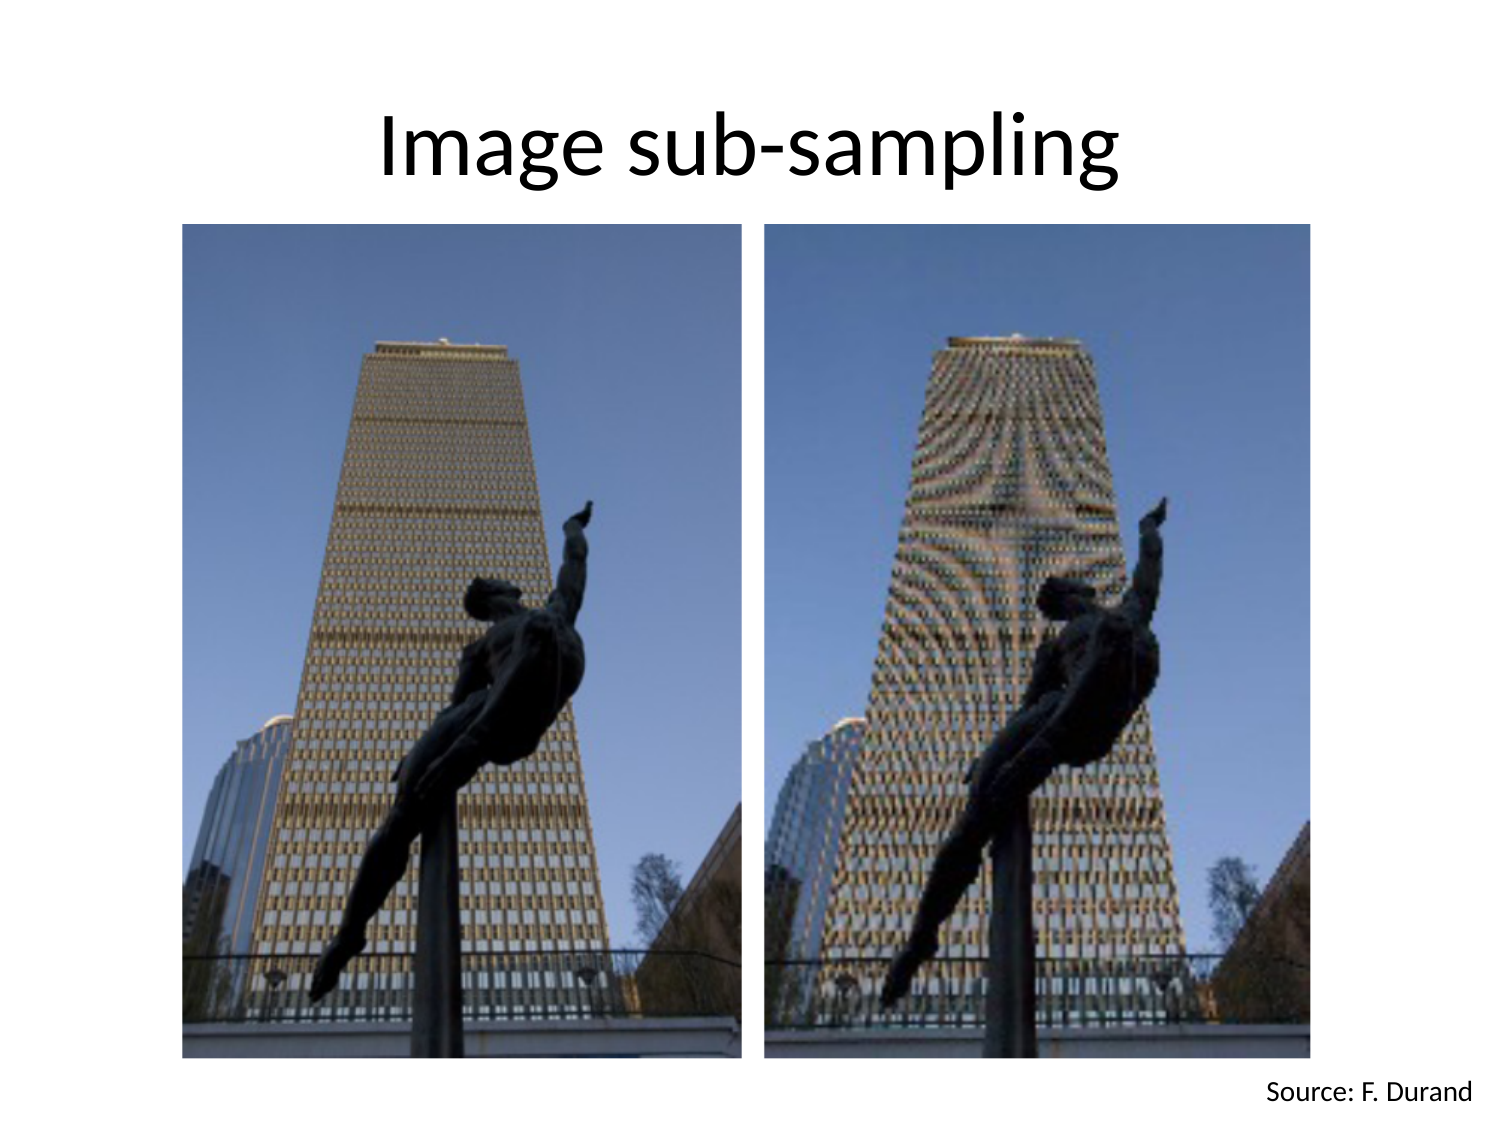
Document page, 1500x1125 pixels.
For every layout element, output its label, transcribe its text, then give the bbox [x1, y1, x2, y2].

text_box Source: F. Durand [1251, 1064, 1495, 1115]
title Image sub-sampling [75, 45, 1425, 233]
picture [178, 223, 1315, 1060]
